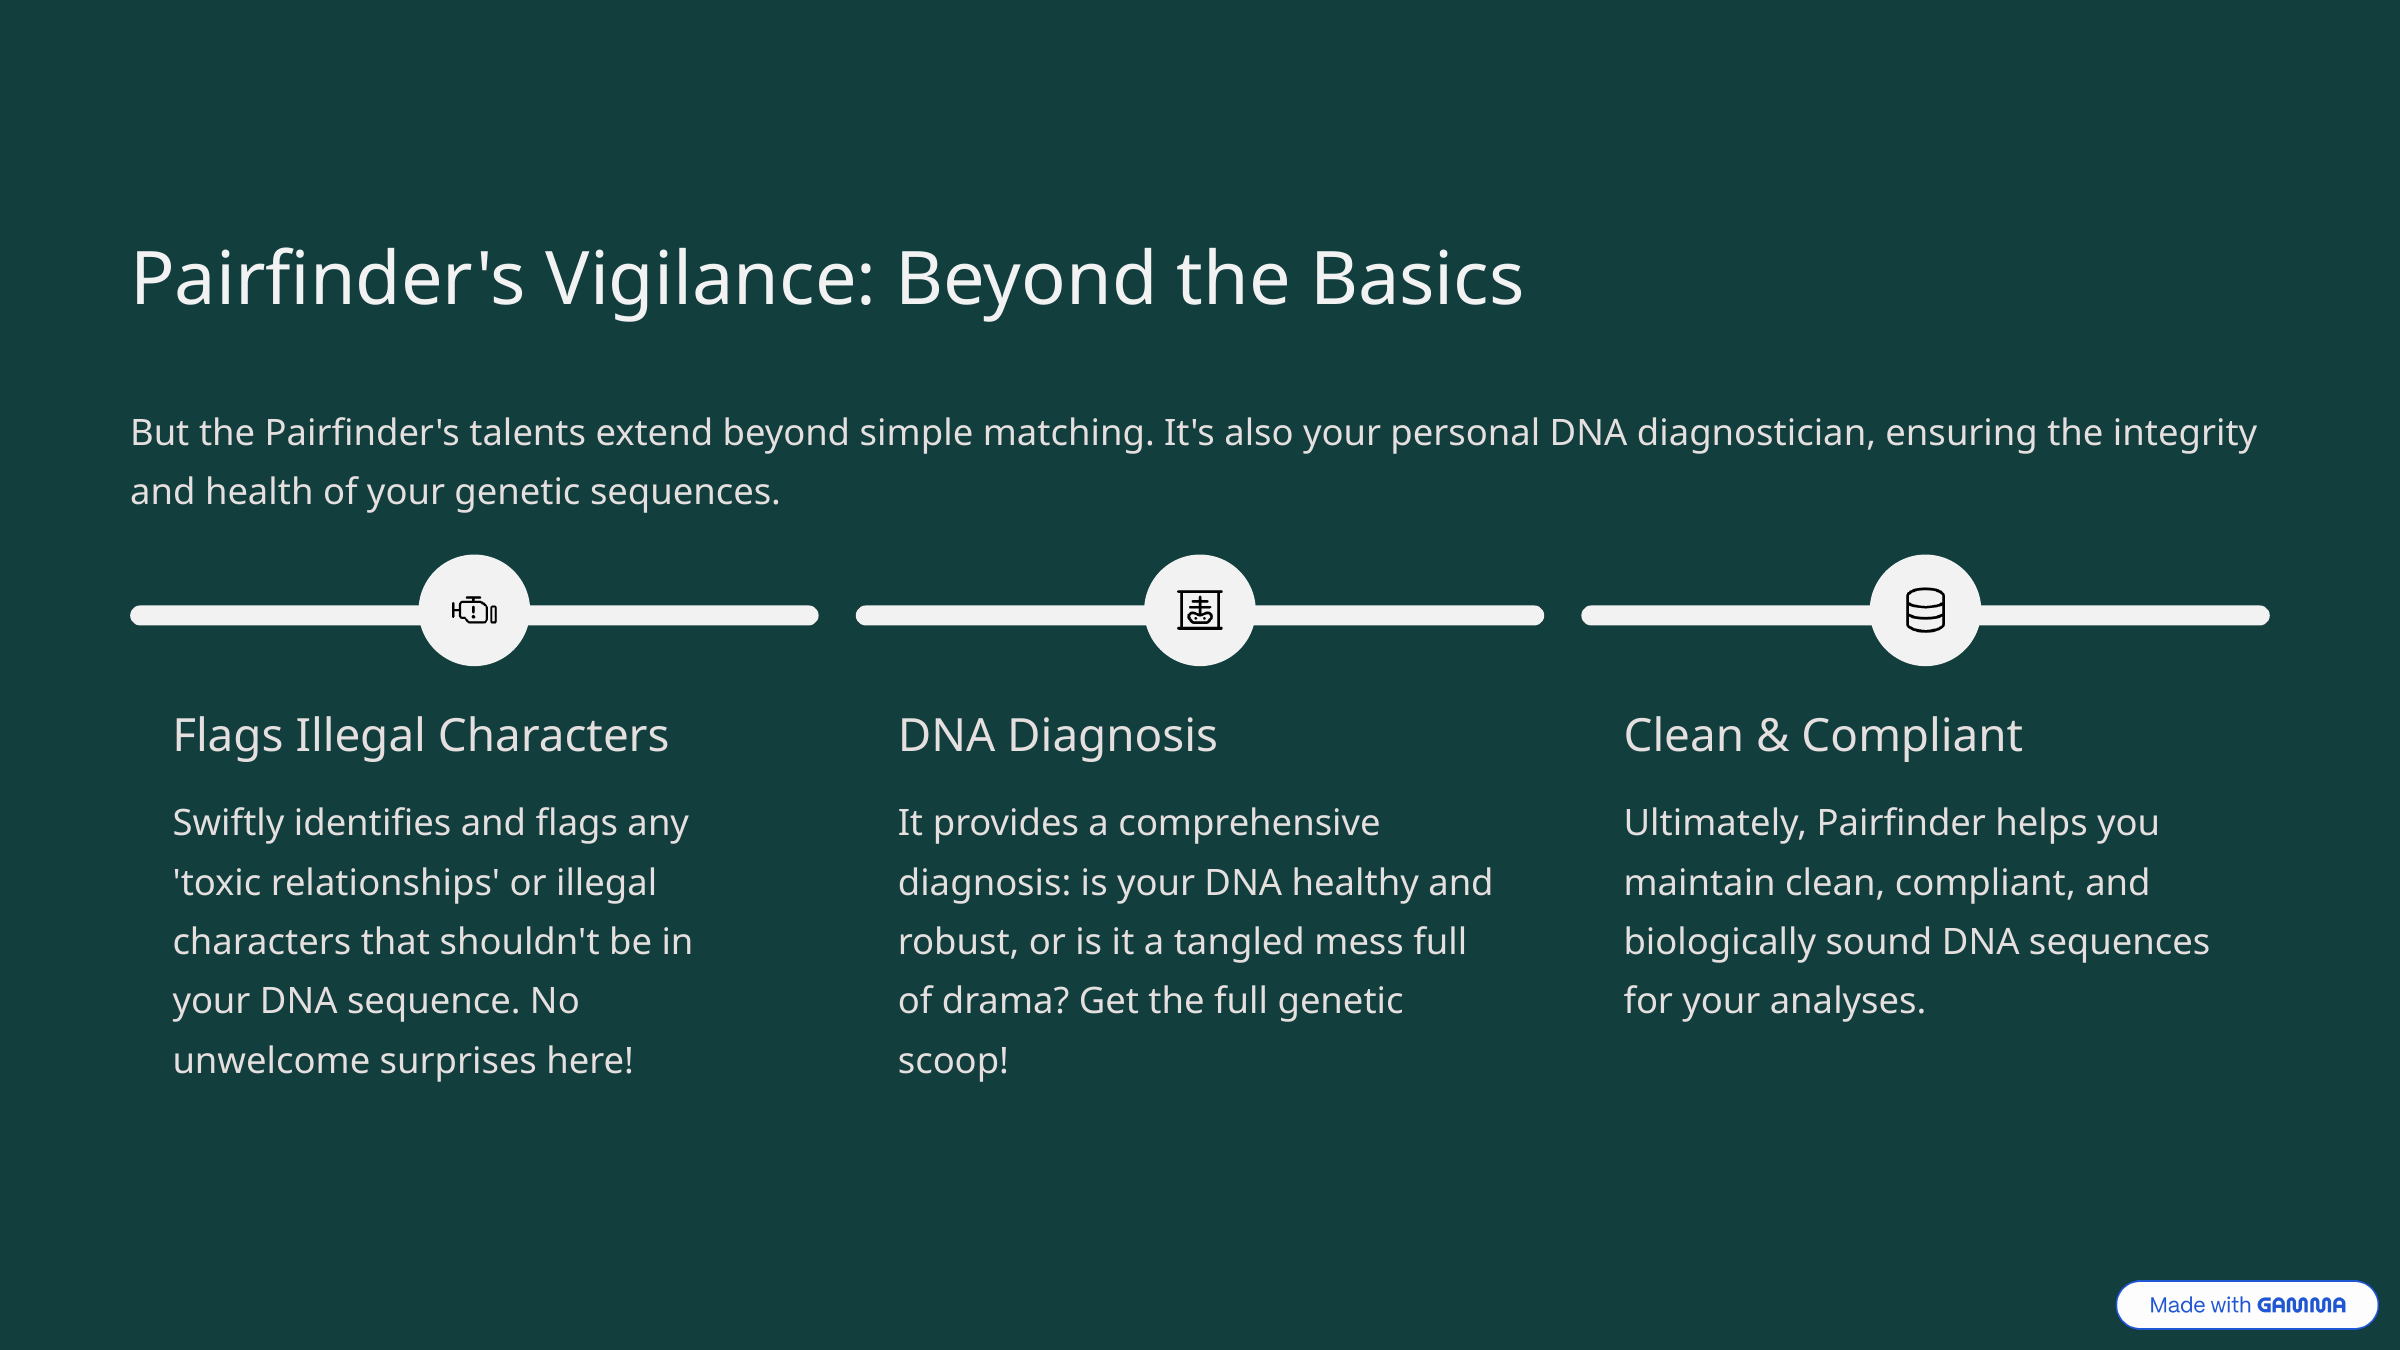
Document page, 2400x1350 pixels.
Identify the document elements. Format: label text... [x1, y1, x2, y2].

text_box Swiftly identifies and flags any 'toxic relationships' or illegal characters that shouldn't be in your DNA sequence. No unwelcome surprises here! [172, 783, 777, 1082]
text_box [1581, 605, 1871, 626]
picture [451, 582, 497, 639]
text_box DNA Diagnosis [897, 703, 1363, 762]
text_box [1254, 605, 1545, 626]
text_box [1581, 623, 2270, 1124]
text_box [130, 605, 420, 626]
text_box [1980, 605, 2270, 626]
picture [1177, 582, 1223, 639]
text_box But the Pairfinder's talents extend beyond simple matching. It's also your personal DNA diagnostician, ensuring the integrity and health of your genetic sequences. [130, 393, 2270, 513]
text_box [130, 623, 819, 1124]
text_box [855, 605, 1146, 626]
text_box Ultimately, Pairfinder helps you maintain clean, compliant, and biologically sound DNA sequences for your analyses. [1623, 783, 2228, 1022]
text_box [855, 623, 1545, 1124]
text_box [529, 605, 819, 626]
picture [2106, 1271, 2389, 1339]
text_box Pairfinder's Vigilance: Beyond the Basics [130, 226, 1592, 320]
text_box [1869, 554, 1982, 667]
text_box It provides a comprehensive diagnosis: is your DNA healthy and robust, or is it a tangled mess full of drama? Get the full genetic scoop! [897, 783, 1502, 1022]
text_box [418, 554, 531, 667]
text_box Flags Illegal Characters [172, 703, 712, 762]
text_box Clean & Compliant [1623, 703, 2089, 762]
picture [1903, 582, 1948, 639]
text_box [1144, 554, 1256, 667]
